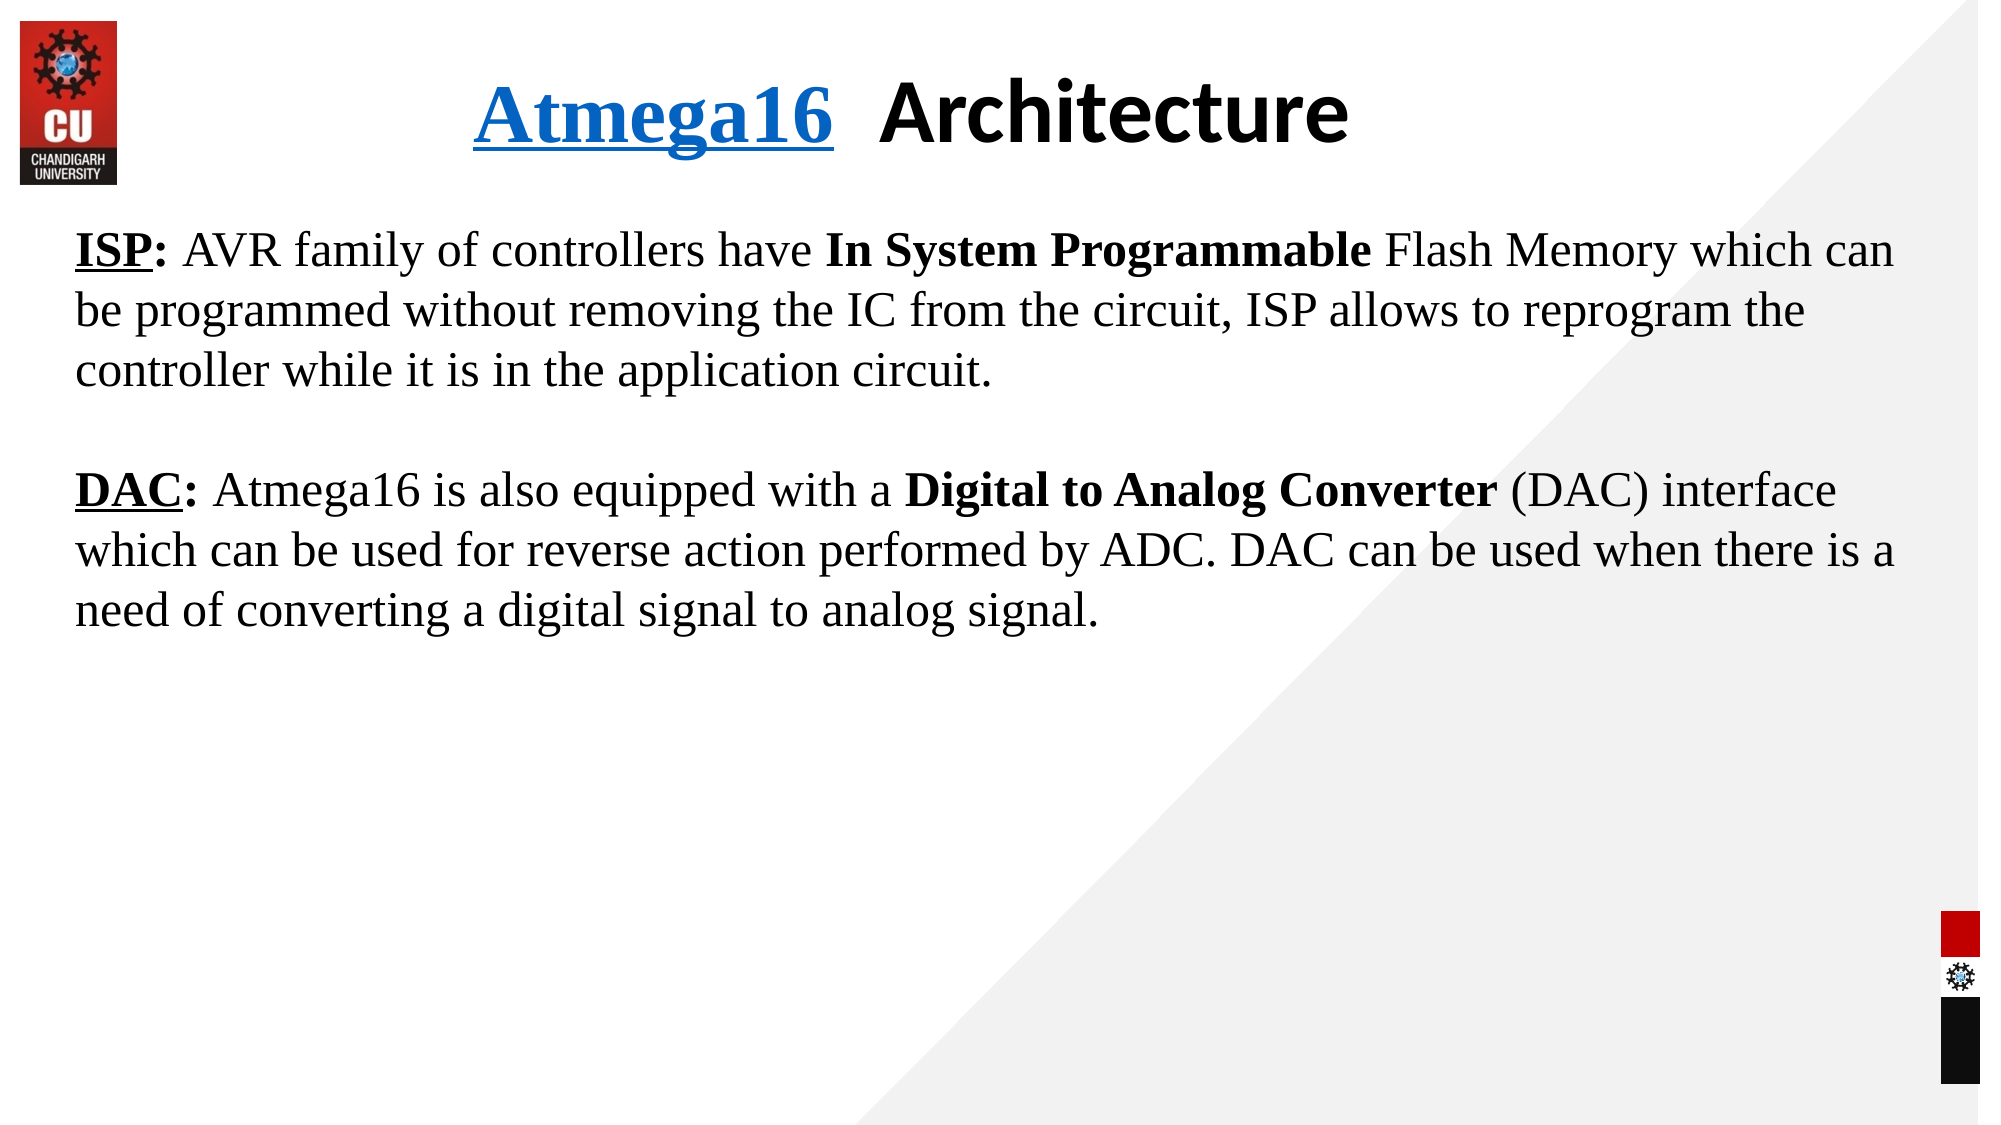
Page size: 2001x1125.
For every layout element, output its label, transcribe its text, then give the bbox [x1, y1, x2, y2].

picture [19, 0, 1980, 1125]
text_box ISP: AVR family of controllers have In System Programmable Flash Memory which can be programmed without removing the IC from the circuit, ISP allows to reprogram the controller while it is in the application circuit. DAC: Atmega16 is also equipped with a Digital to Analog Converter (DAC) interface which can be used for reverse action performed by ADC. DAC can be used when there is a need of converting a digital signal to analog signal. [74, 216, 1925, 863]
text_box Atmega16 Architecture [473, 50, 1527, 165]
